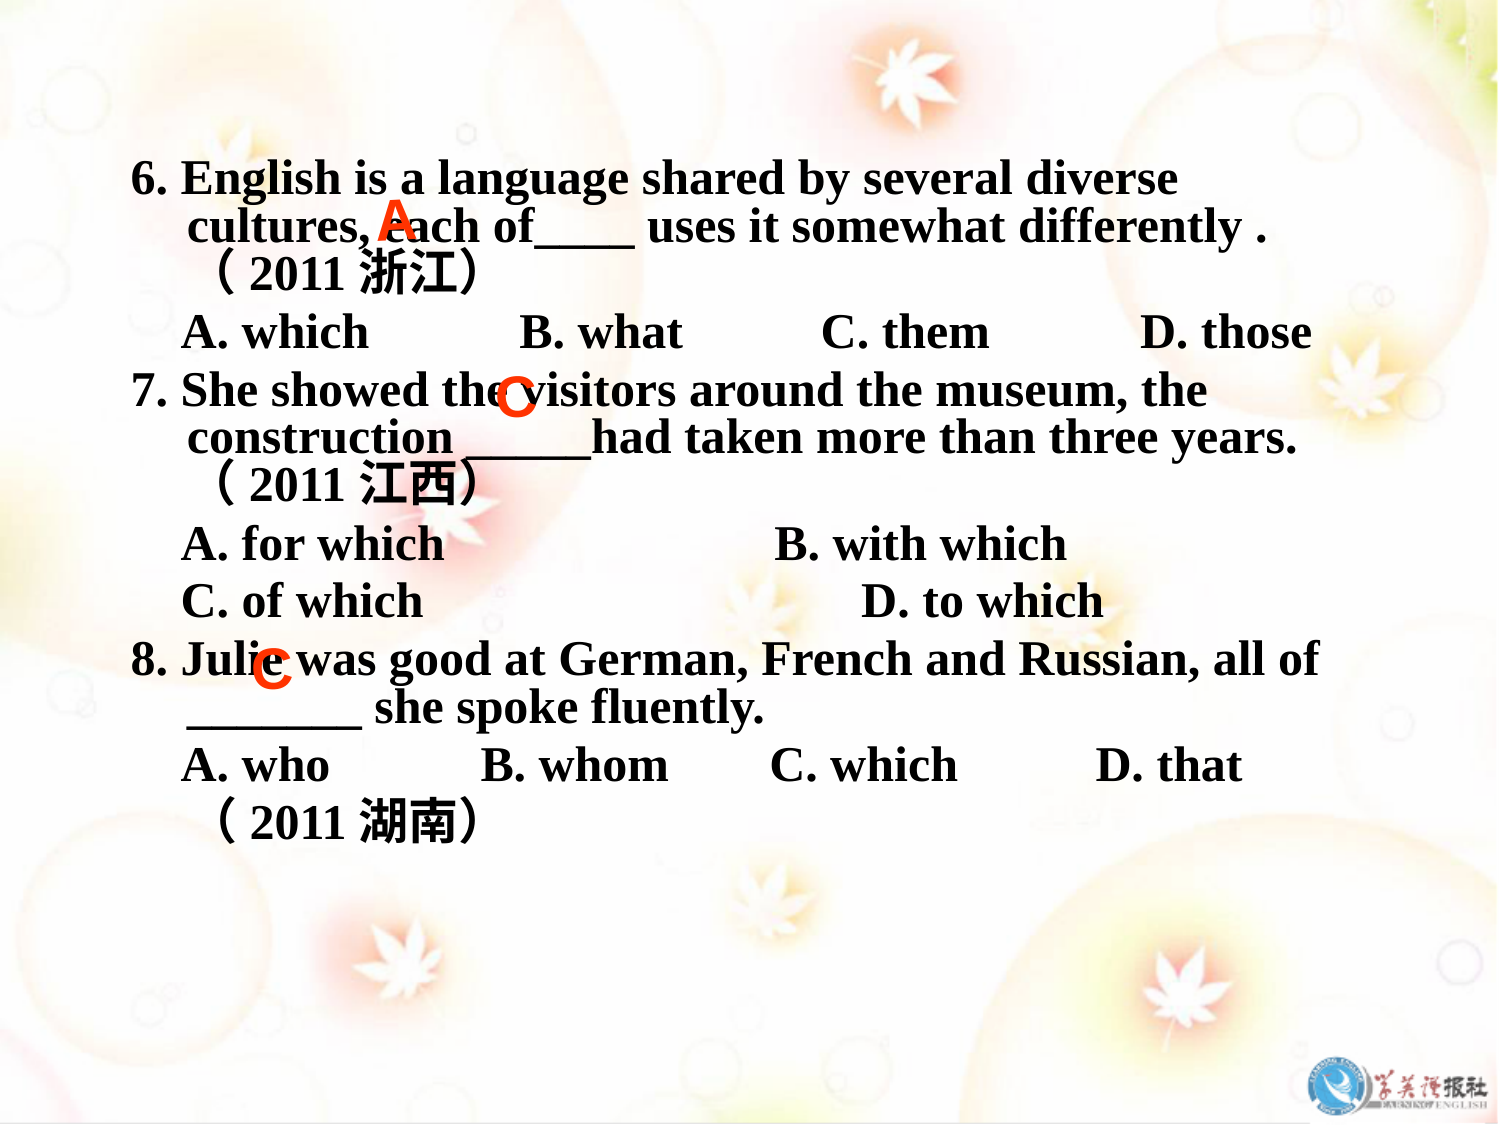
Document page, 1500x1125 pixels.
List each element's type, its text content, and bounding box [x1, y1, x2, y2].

list 6. English is a language shared by several diverse cultures, each of____ uses it somewhat differently .（2011浙江） A. which B. what C. them D. those 7. She showed the visitors around the museum, the construction _____had taken more than three years. （2011江西） A. for which B. with which C. of which D. to which 8. Julie was good at German, French and Russian, all of _______ she spoke fluently. A. who B. whom C. which D. that （2011湖南） [115, 148, 1391, 893]
text_box C [478, 349, 555, 439]
text_box C [233, 621, 311, 711]
text_box A [357, 172, 435, 262]
picture [0, 0, 1500, 1125]
